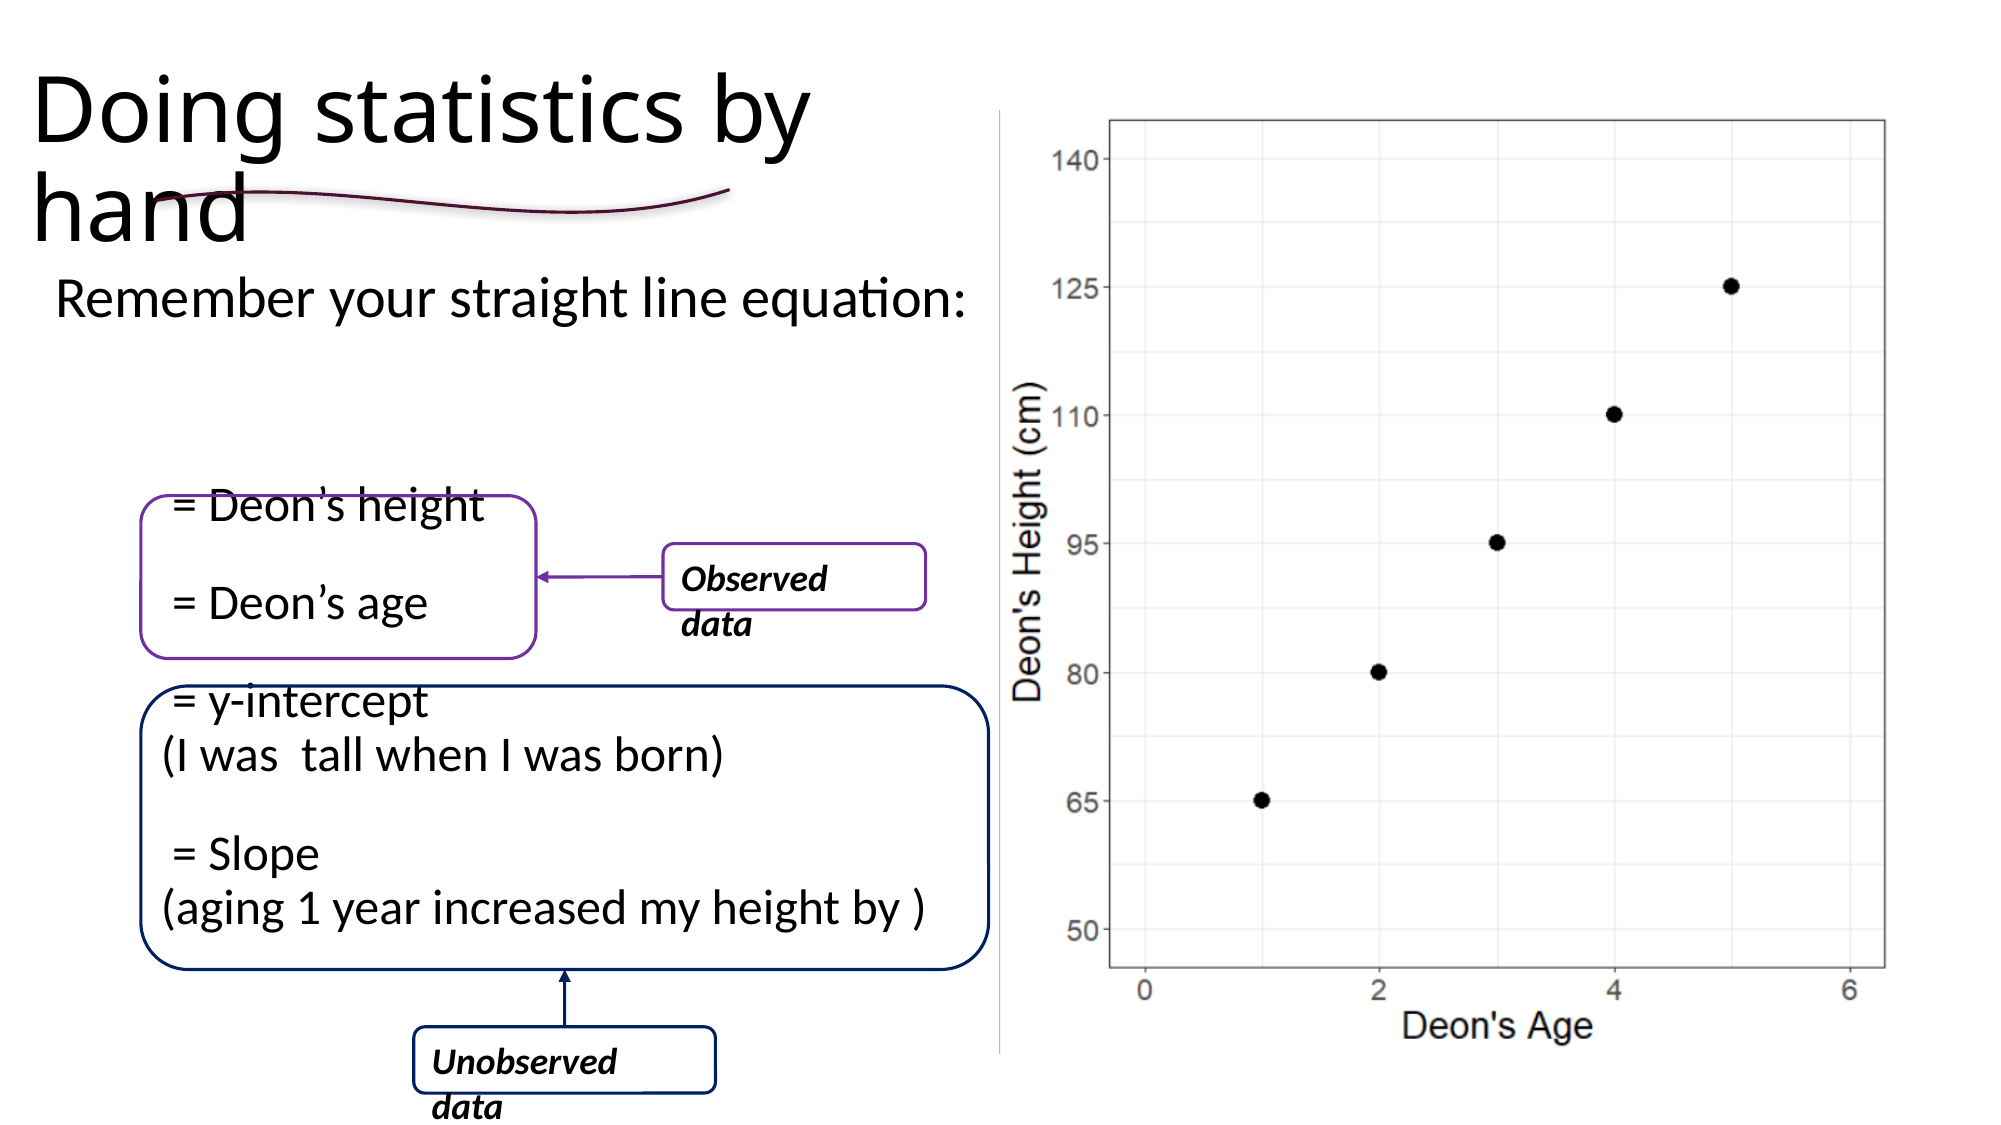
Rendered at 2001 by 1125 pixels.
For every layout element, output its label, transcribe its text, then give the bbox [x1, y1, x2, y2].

text_box [139, 494, 538, 660]
text_box [155, 189, 730, 213]
text_box Unobserved data [413, 1026, 716, 1094]
text_box Observed data [663, 543, 926, 610]
title Doing statistics by hand [15, 47, 1013, 174]
text_box [139, 684, 990, 971]
picture [999, 110, 1894, 1054]
